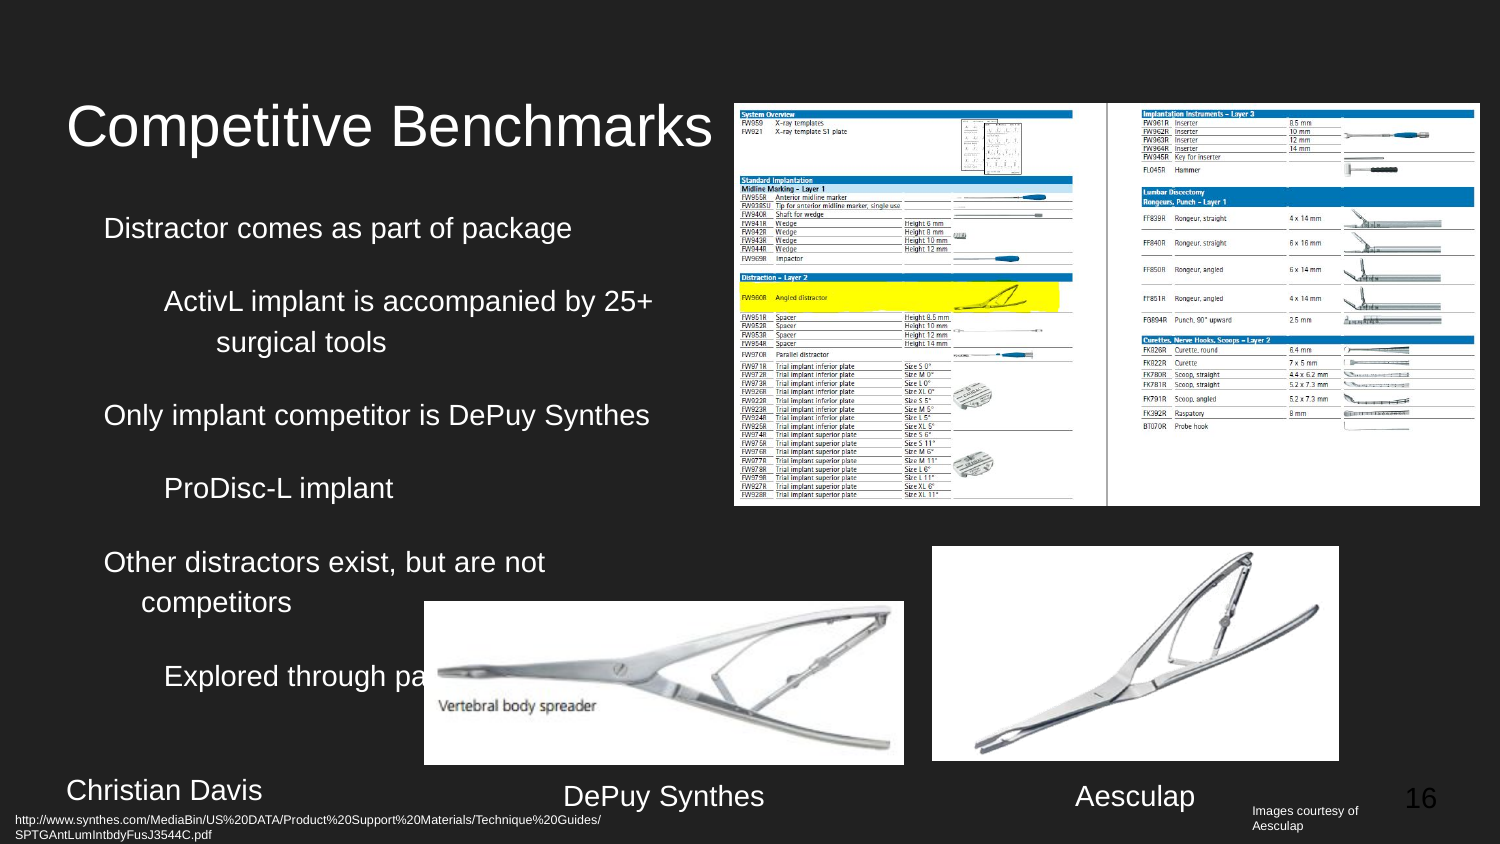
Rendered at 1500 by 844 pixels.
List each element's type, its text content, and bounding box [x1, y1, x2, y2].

list DePuy Synthes [523, 774, 805, 822]
text_box http://www.synthes.com/MediaBin/US%20DATA/Product%20Support%20Materials/Technique%20Guides/SPTGAntLumIntbdyFusJ3544C.pdf [0, 809, 783, 844]
list Distractor comes as part of package ActivL implant is accompanied by 25+ surgical tools Only implant competitor is DePuy Synthes ProDisc-L implant Other distractors exist, but are not competitors Explored through patent analysis [51, 189, 708, 750]
text_box Christian Davis [51, 756, 280, 809]
picture [931, 546, 1340, 762]
picture [423, 601, 904, 766]
title Competitive Benchmarks [51, 72, 1449, 167]
slide_number 16 [1389, 764, 1480, 830]
text_box Images courtesy of Aesculap [1237, 801, 1422, 836]
picture [734, 102, 1481, 507]
list Aesculap [995, 769, 1276, 822]
